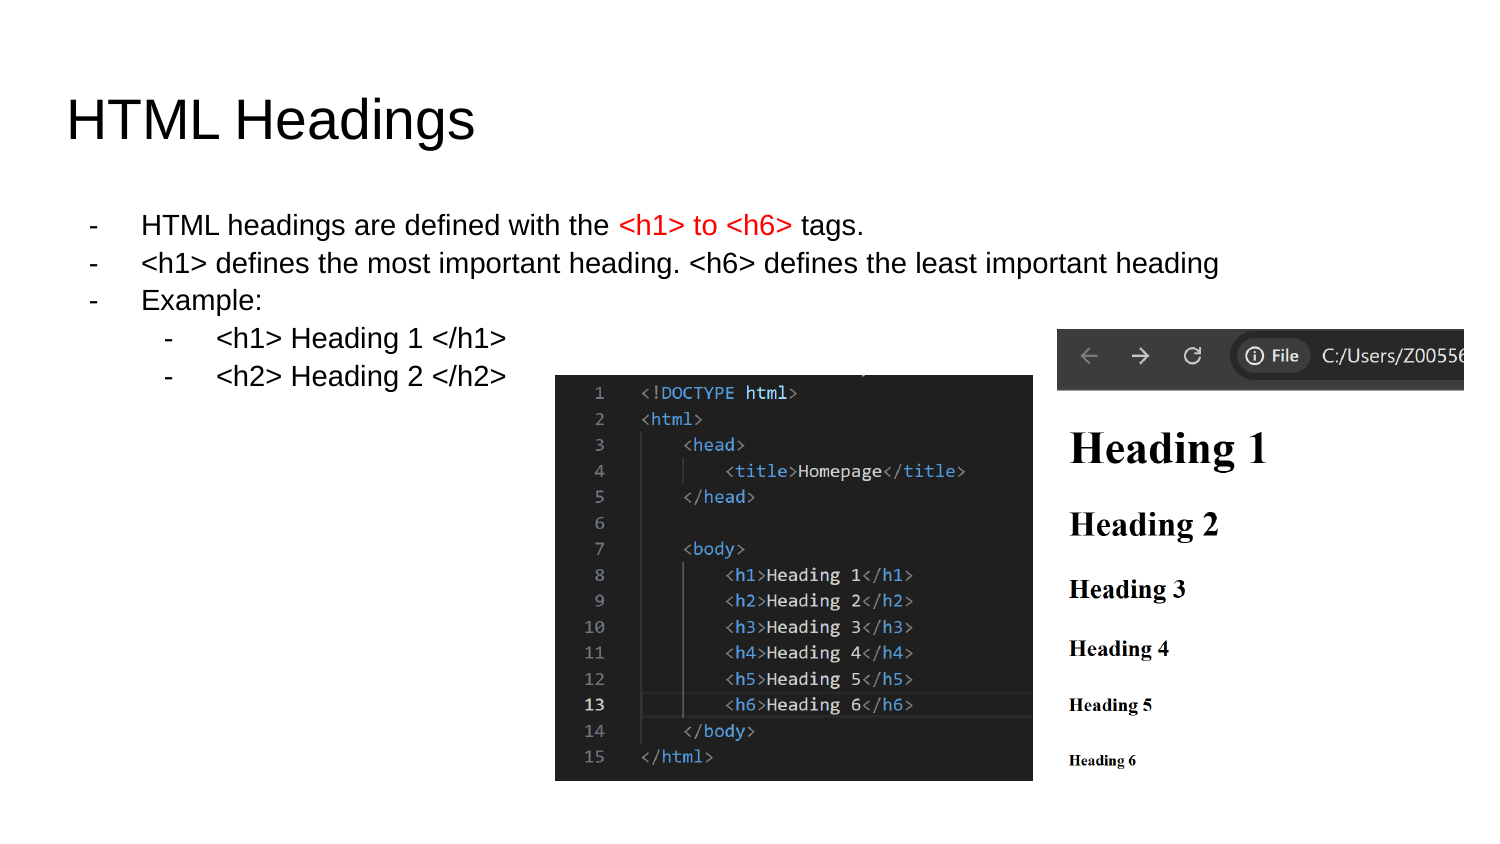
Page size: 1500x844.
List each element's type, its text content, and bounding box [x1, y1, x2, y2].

title HTML Headings [51, 72, 1449, 167]
list HTML headings are defined with the <h1> to <h6> tags. <h1> defines the most important heading. <h6> defines the least important heading Example: <h1> Heading 1 </h1> <h2> Heading 2 </h2> [51, 189, 1449, 844]
picture [1057, 329, 1465, 802]
picture [554, 375, 1033, 781]
